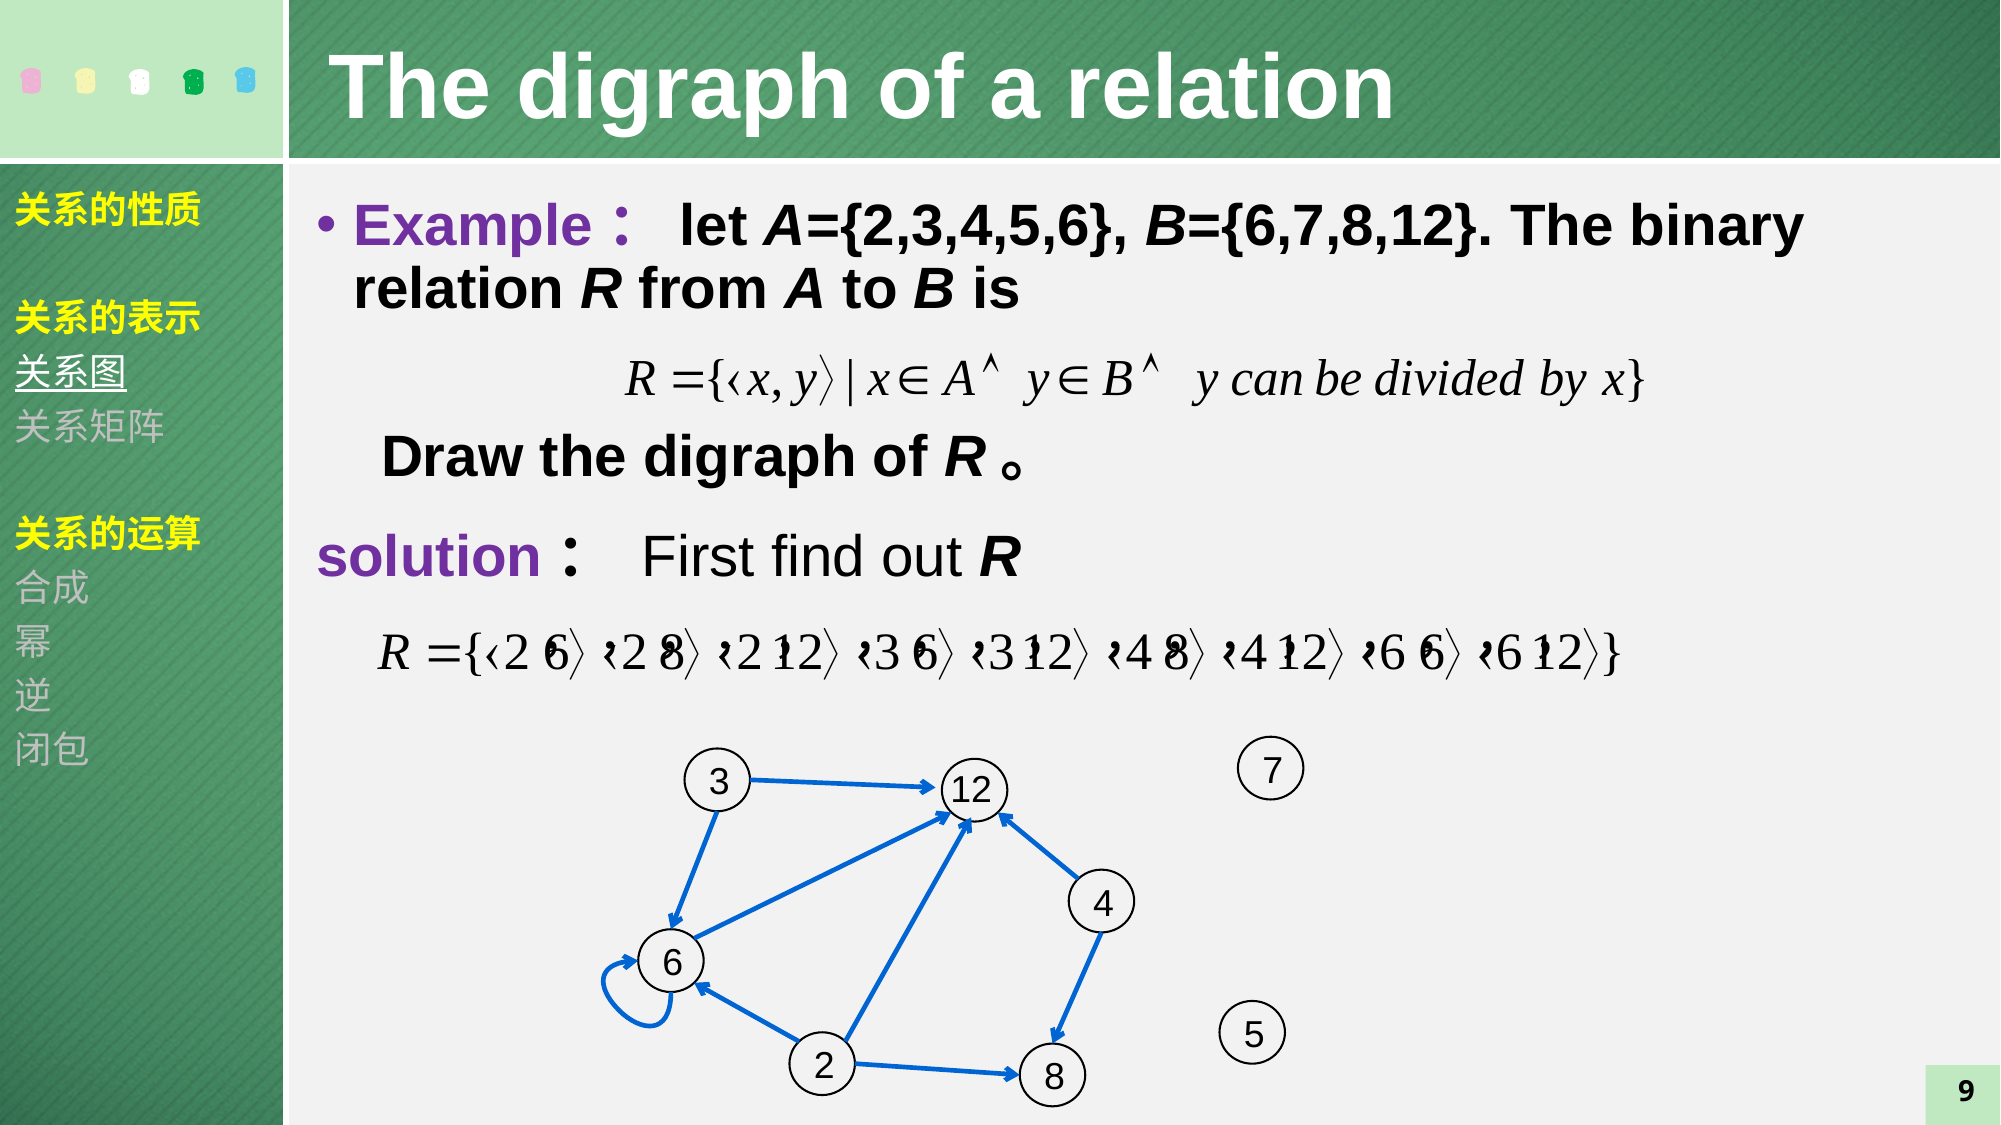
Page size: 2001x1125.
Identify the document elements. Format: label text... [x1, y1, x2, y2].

text_box 8 [1018, 1042, 1087, 1108]
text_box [638, 959, 671, 993]
text_box The digraph of a relation [288, 19, 1981, 145]
slide_number 9 [1925, 1065, 2000, 1125]
text_box 6 [637, 928, 705, 993]
text_box Example：let A={2,3,4,5,6}, B={6,7,8,12}. The binary relation R from A to B is Draw the digraph of R。 [301, 187, 1968, 508]
text_box 5 [1218, 999, 1287, 1065]
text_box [367, 621, 1633, 692]
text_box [615, 347, 1653, 417]
text_box 2 [788, 1031, 856, 1097]
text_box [854, 1063, 1020, 1075]
text_box solution： First find out R [301, 510, 1518, 595]
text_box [694, 982, 800, 1042]
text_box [934, 757, 1008, 822]
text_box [845, 818, 972, 1042]
picture [0, 164, 283, 1125]
text_box 7 [1236, 735, 1305, 801]
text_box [670, 811, 718, 930]
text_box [19, 65, 258, 95]
picture [289, 0, 2000, 158]
text_box 关系的性质 关系的表示 关系图 关系矩阵 关系的运算 合成 幂 逆 闭包 [0, 170, 277, 833]
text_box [997, 812, 1079, 879]
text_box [1052, 932, 1102, 1044]
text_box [749, 779, 935, 788]
text_box 3 [683, 747, 751, 812]
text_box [694, 812, 952, 939]
text_box 4 [1067, 868, 1136, 934]
